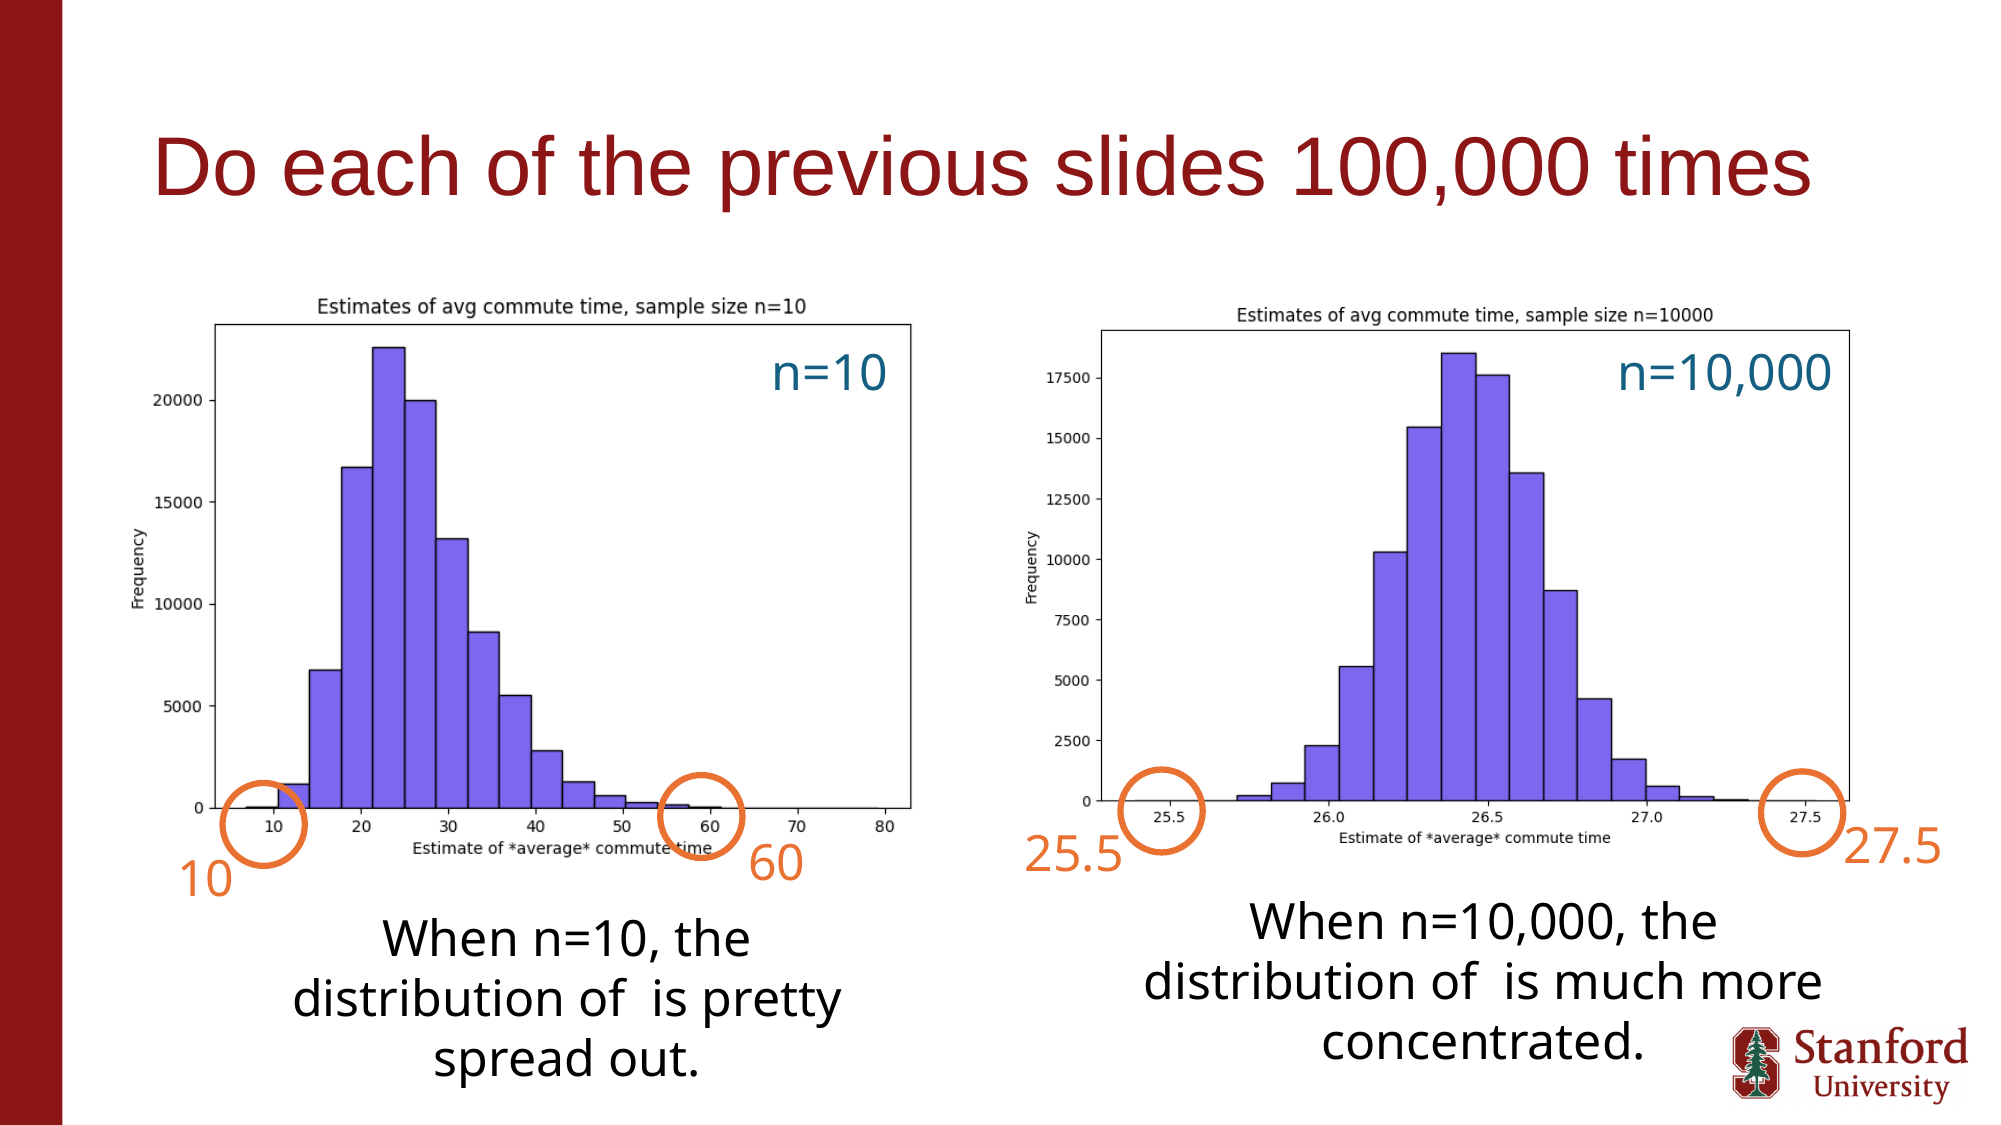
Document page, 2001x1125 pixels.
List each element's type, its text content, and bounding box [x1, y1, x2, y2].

picture [1726, 1023, 1969, 1107]
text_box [162, 774, 820, 916]
title Do each of the previous slides 100,000 times [137, 59, 1863, 256]
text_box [101, 247, 1001, 1036]
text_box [979, 256, 1957, 1019]
